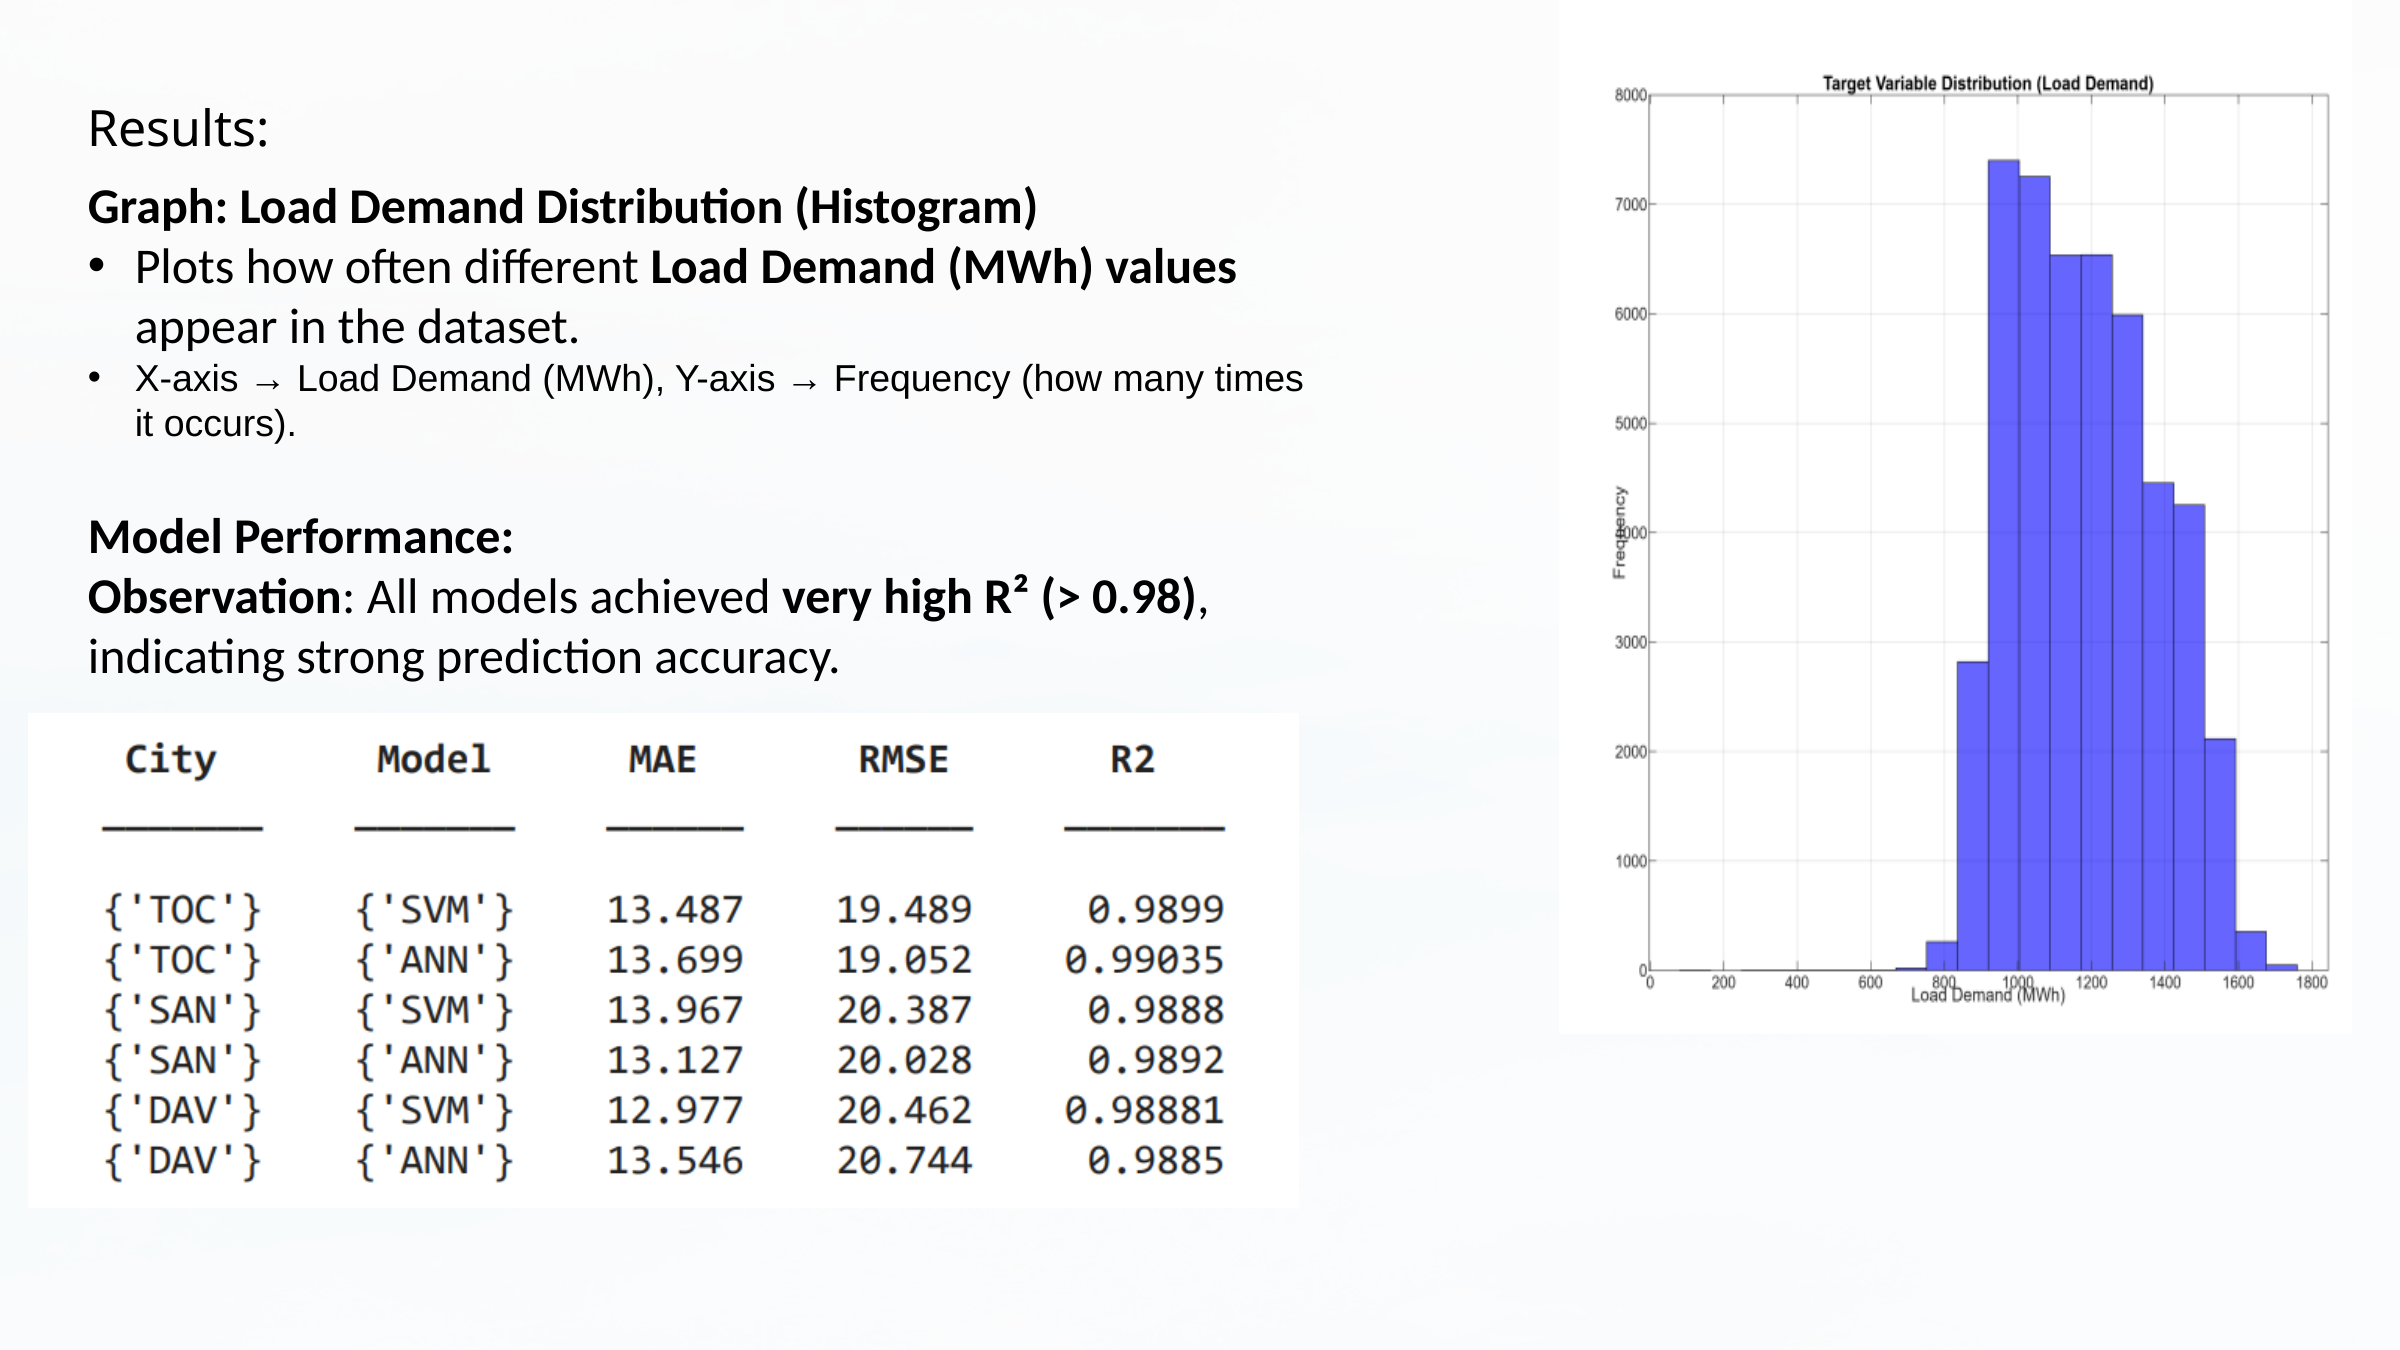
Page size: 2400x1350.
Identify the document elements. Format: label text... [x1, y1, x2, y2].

picture [1559, 0, 2352, 1034]
text_box Results: [72, 89, 665, 164]
picture [28, 713, 1299, 1208]
text_box Graph: Load Demand Distribution (Histogram) Plots how often different Load Demand (MWh) values appear in the dataset. X-axis → Load Demand (MWh), Y-axis → Frequency (how many times it occurs). Model Performance: Observation: All models achieved very high R² (> 0.98), indicating strong prediction accuracy. [72, 166, 1347, 752]
